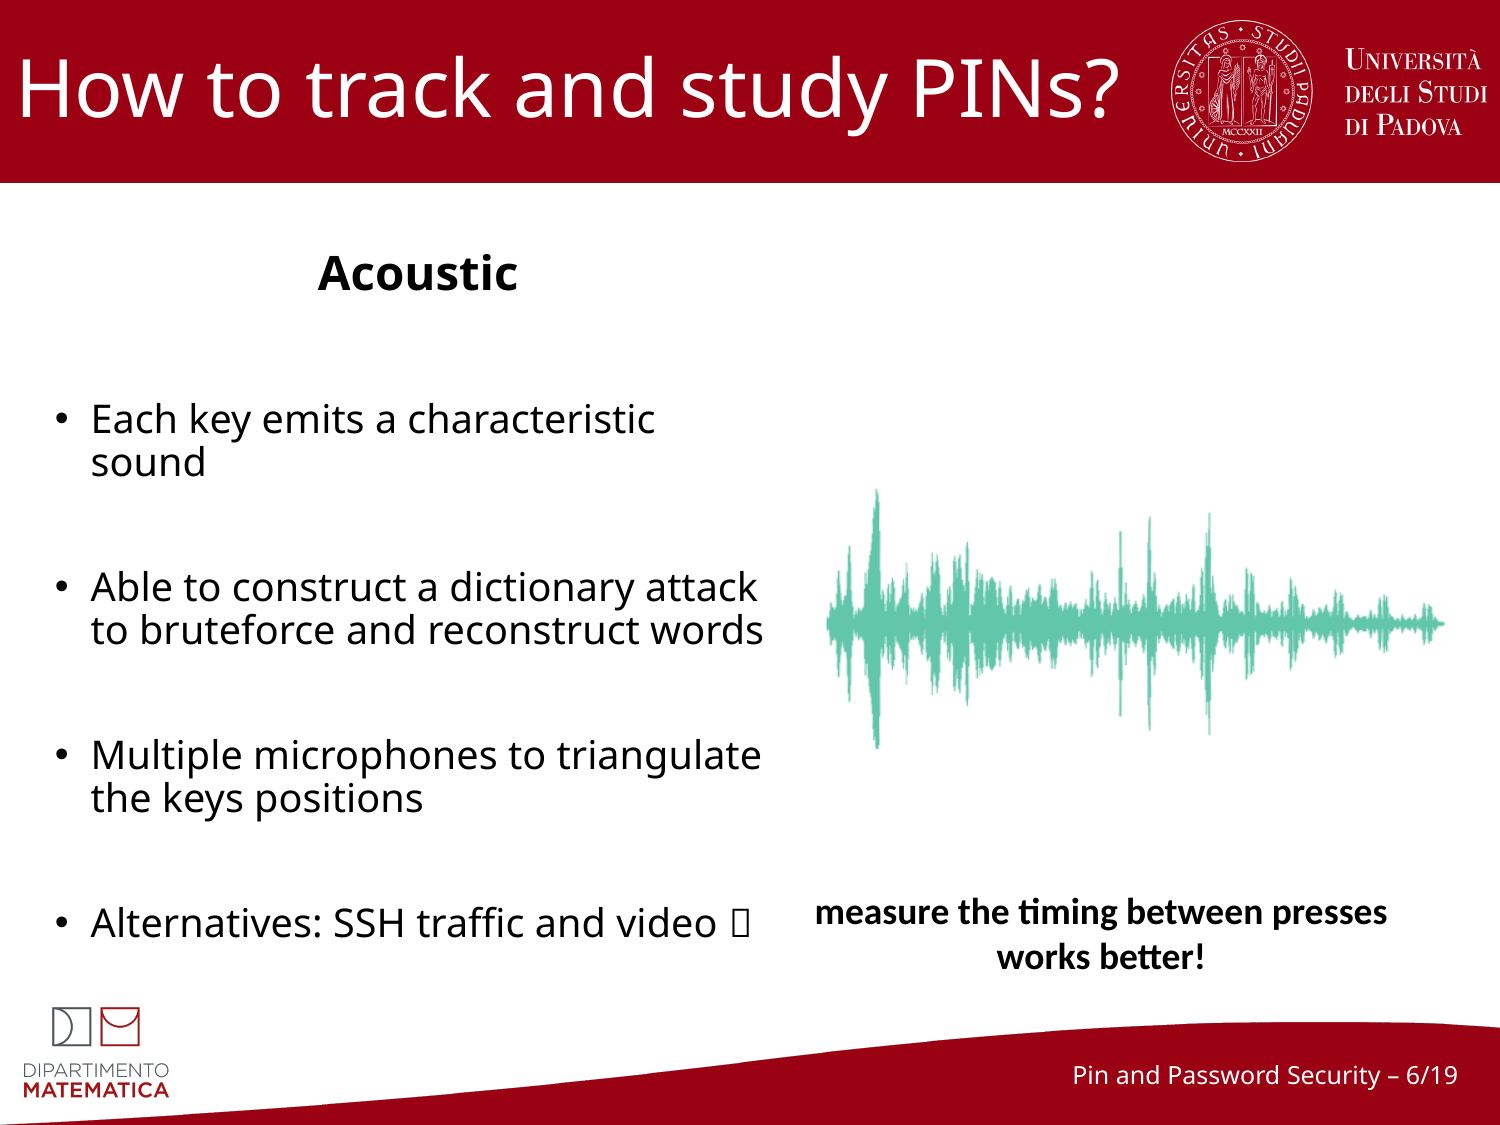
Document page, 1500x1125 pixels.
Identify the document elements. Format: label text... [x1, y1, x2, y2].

title How to track and study PINs? [0, 0, 1159, 183]
text_box measure the timing between presses works better! [756, 879, 1447, 985]
picture [0, 1007, 1500, 1125]
picture [803, 474, 1460, 750]
list Acoustic Each key emits a characteristic sound Able to construct a dictionary attack to bruteforce and reconstruct words Multiple microphones to triangulate the keys positions Alternatives: SSH traffic and video  [40, 241, 797, 956]
slide_number Pin and Password Security – 6/19 [1007, 1044, 1474, 1104]
picture [1171, 20, 1487, 162]
